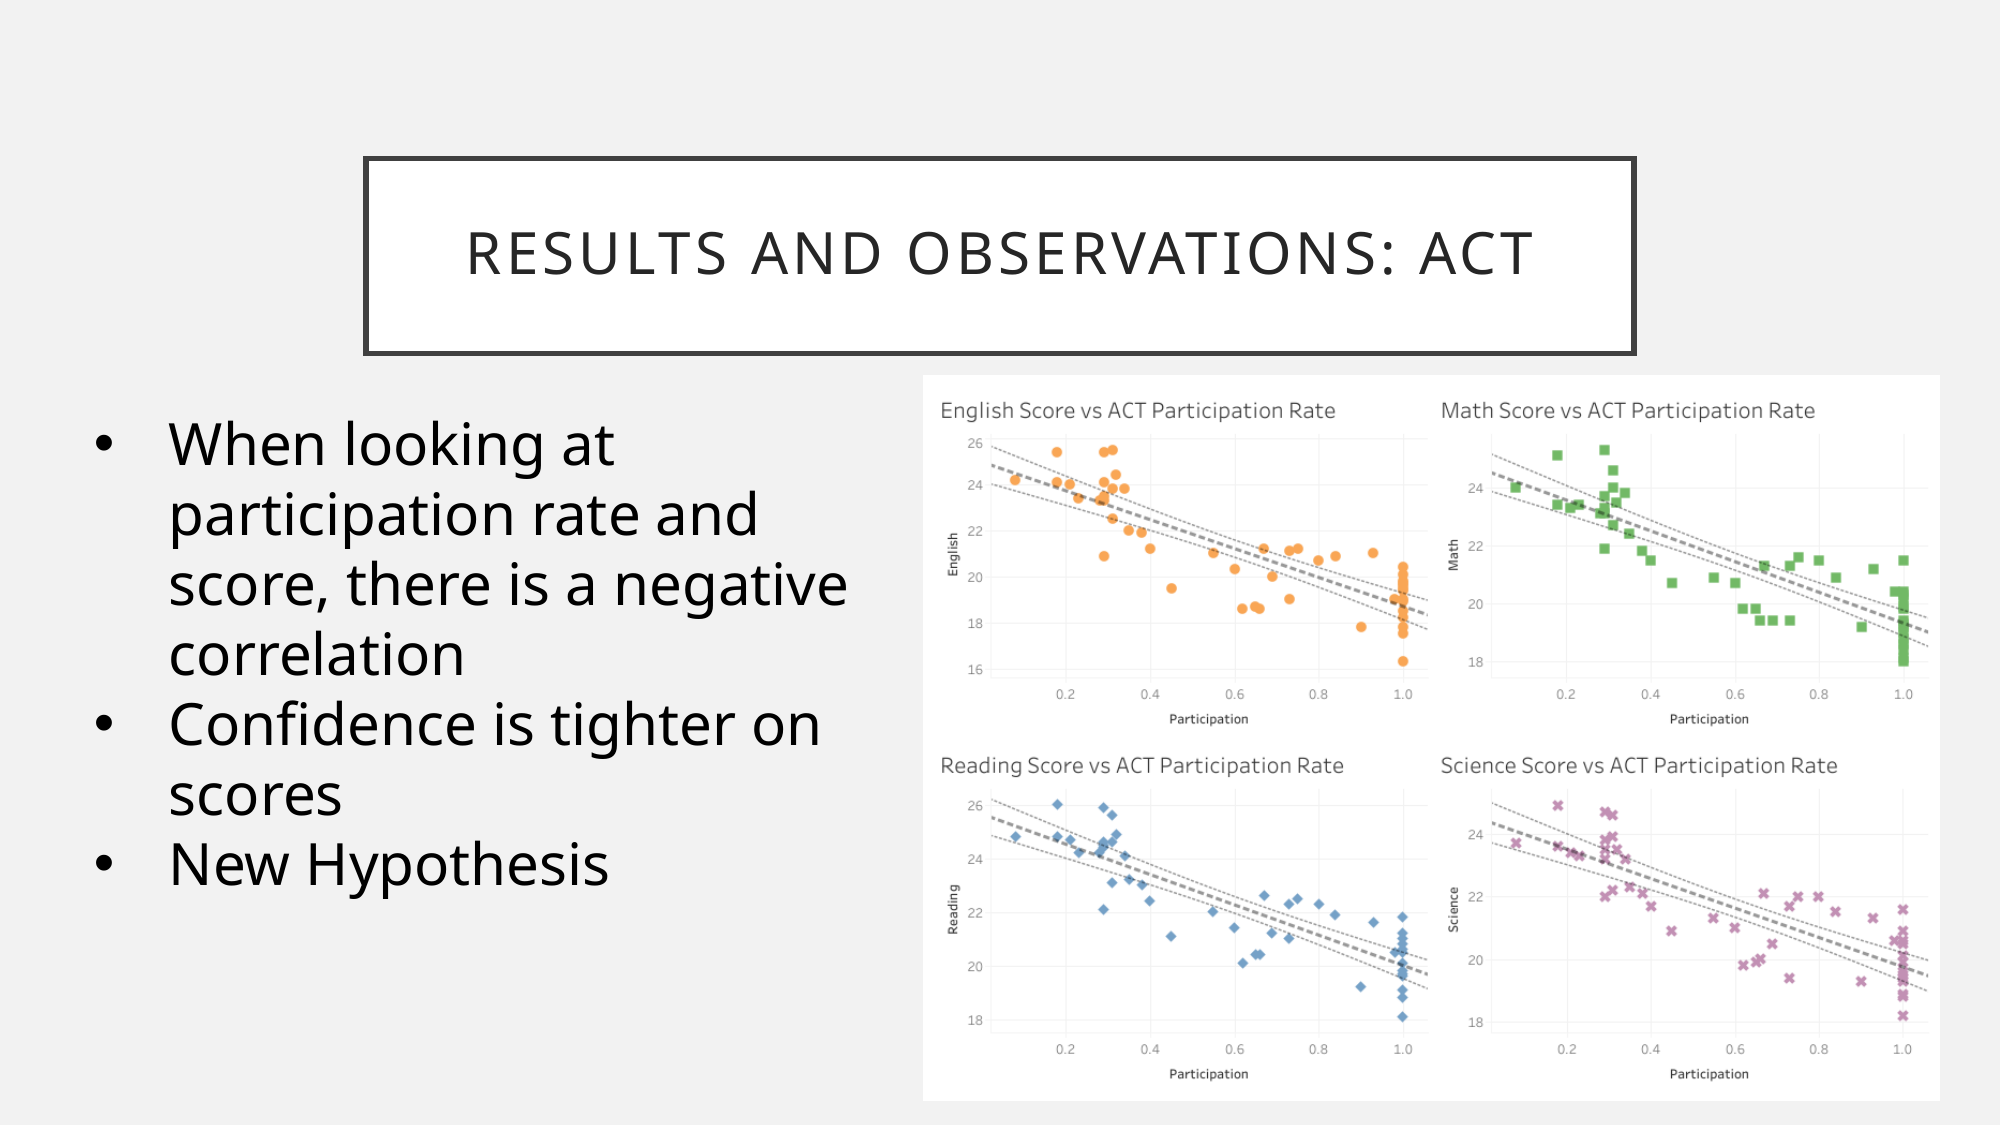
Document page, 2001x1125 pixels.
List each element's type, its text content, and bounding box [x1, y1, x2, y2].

text_box When looking at participation rate and score, there is a negative correlation Confidence is tighter on scores New Hypothesis [79, 399, 876, 905]
title Results and Observations: ACT [363, 156, 1637, 356]
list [923, 375, 1940, 1101]
